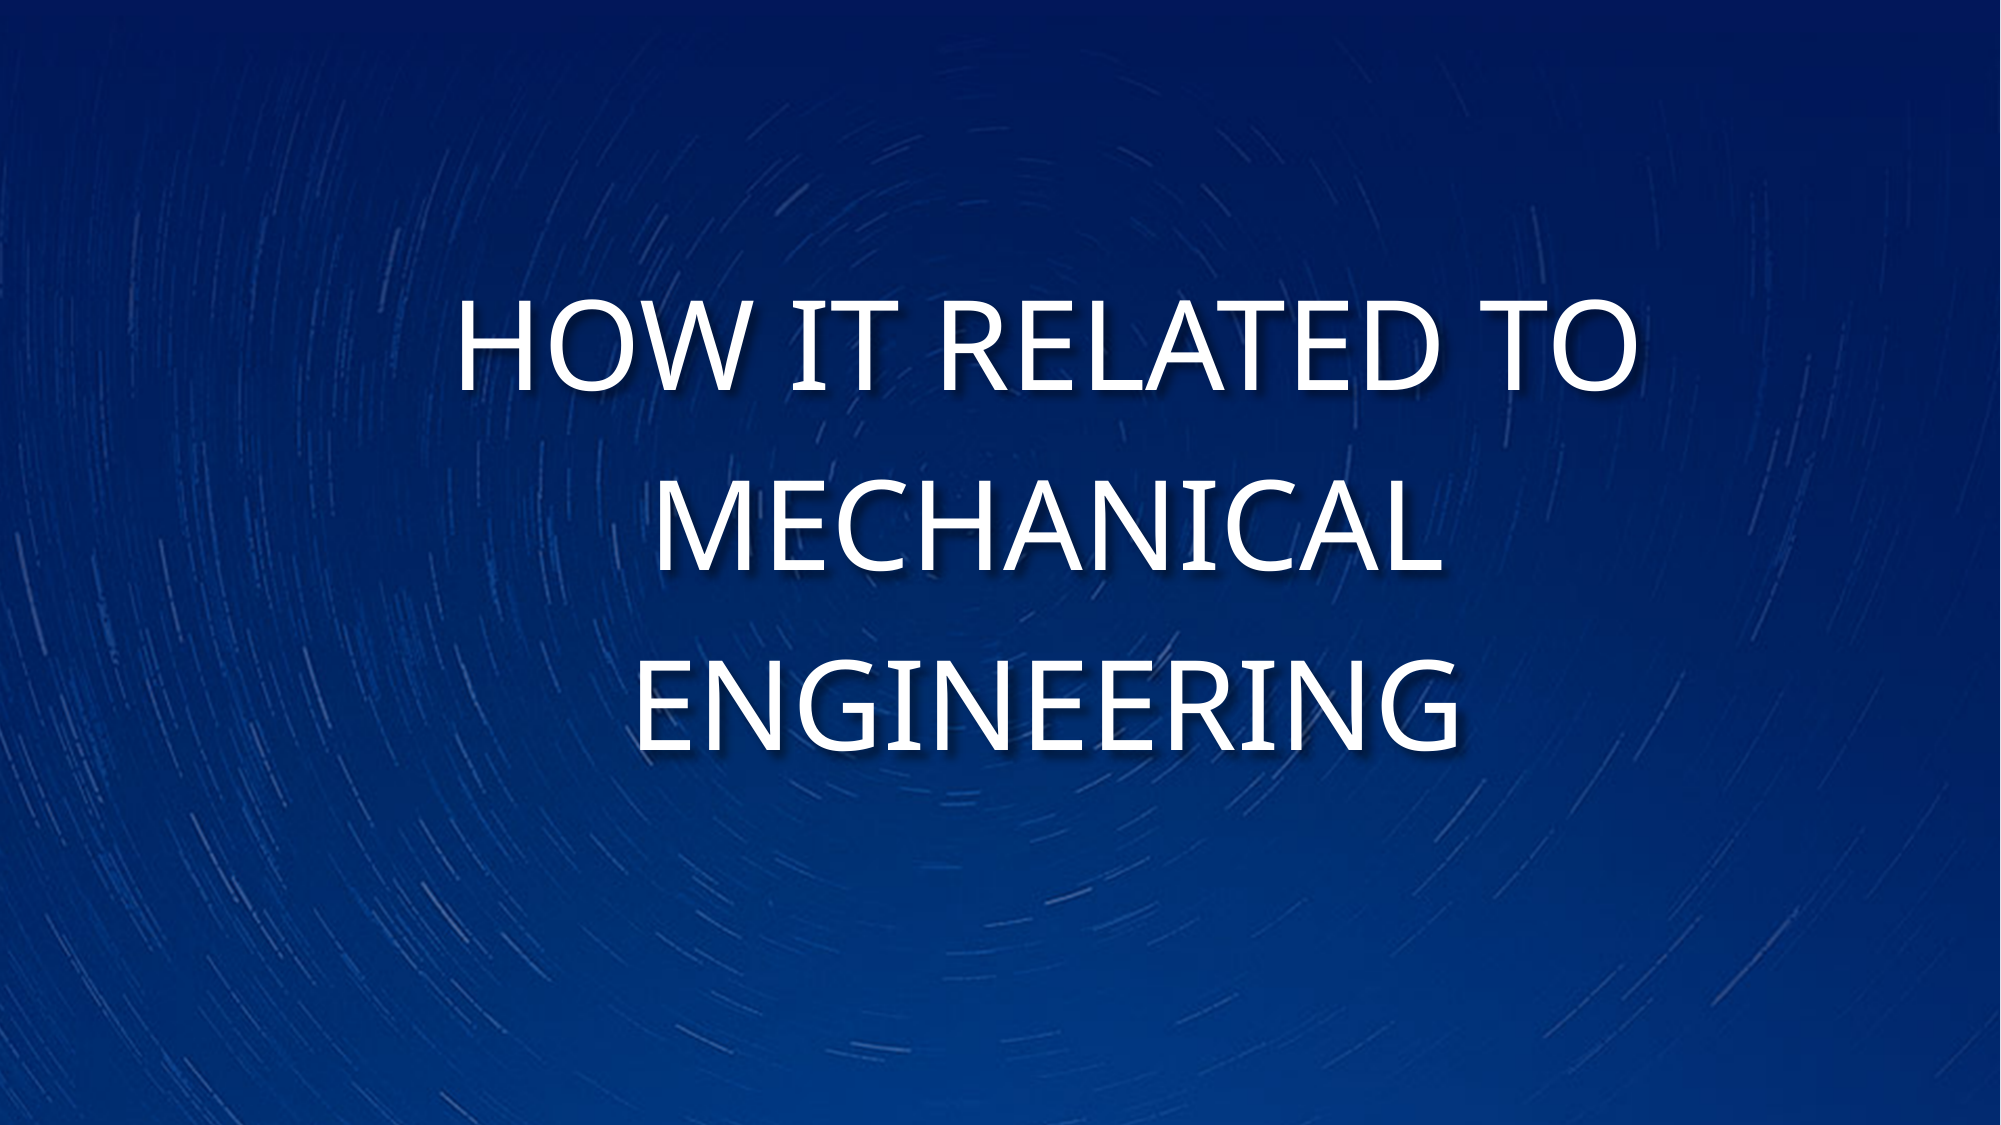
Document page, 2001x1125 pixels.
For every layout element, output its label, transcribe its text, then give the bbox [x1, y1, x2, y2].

text_box HOW IT RELATED TO MECHANICAL ENGINEERING [256, 423, 1839, 588]
picture [0, 0, 2001, 1125]
